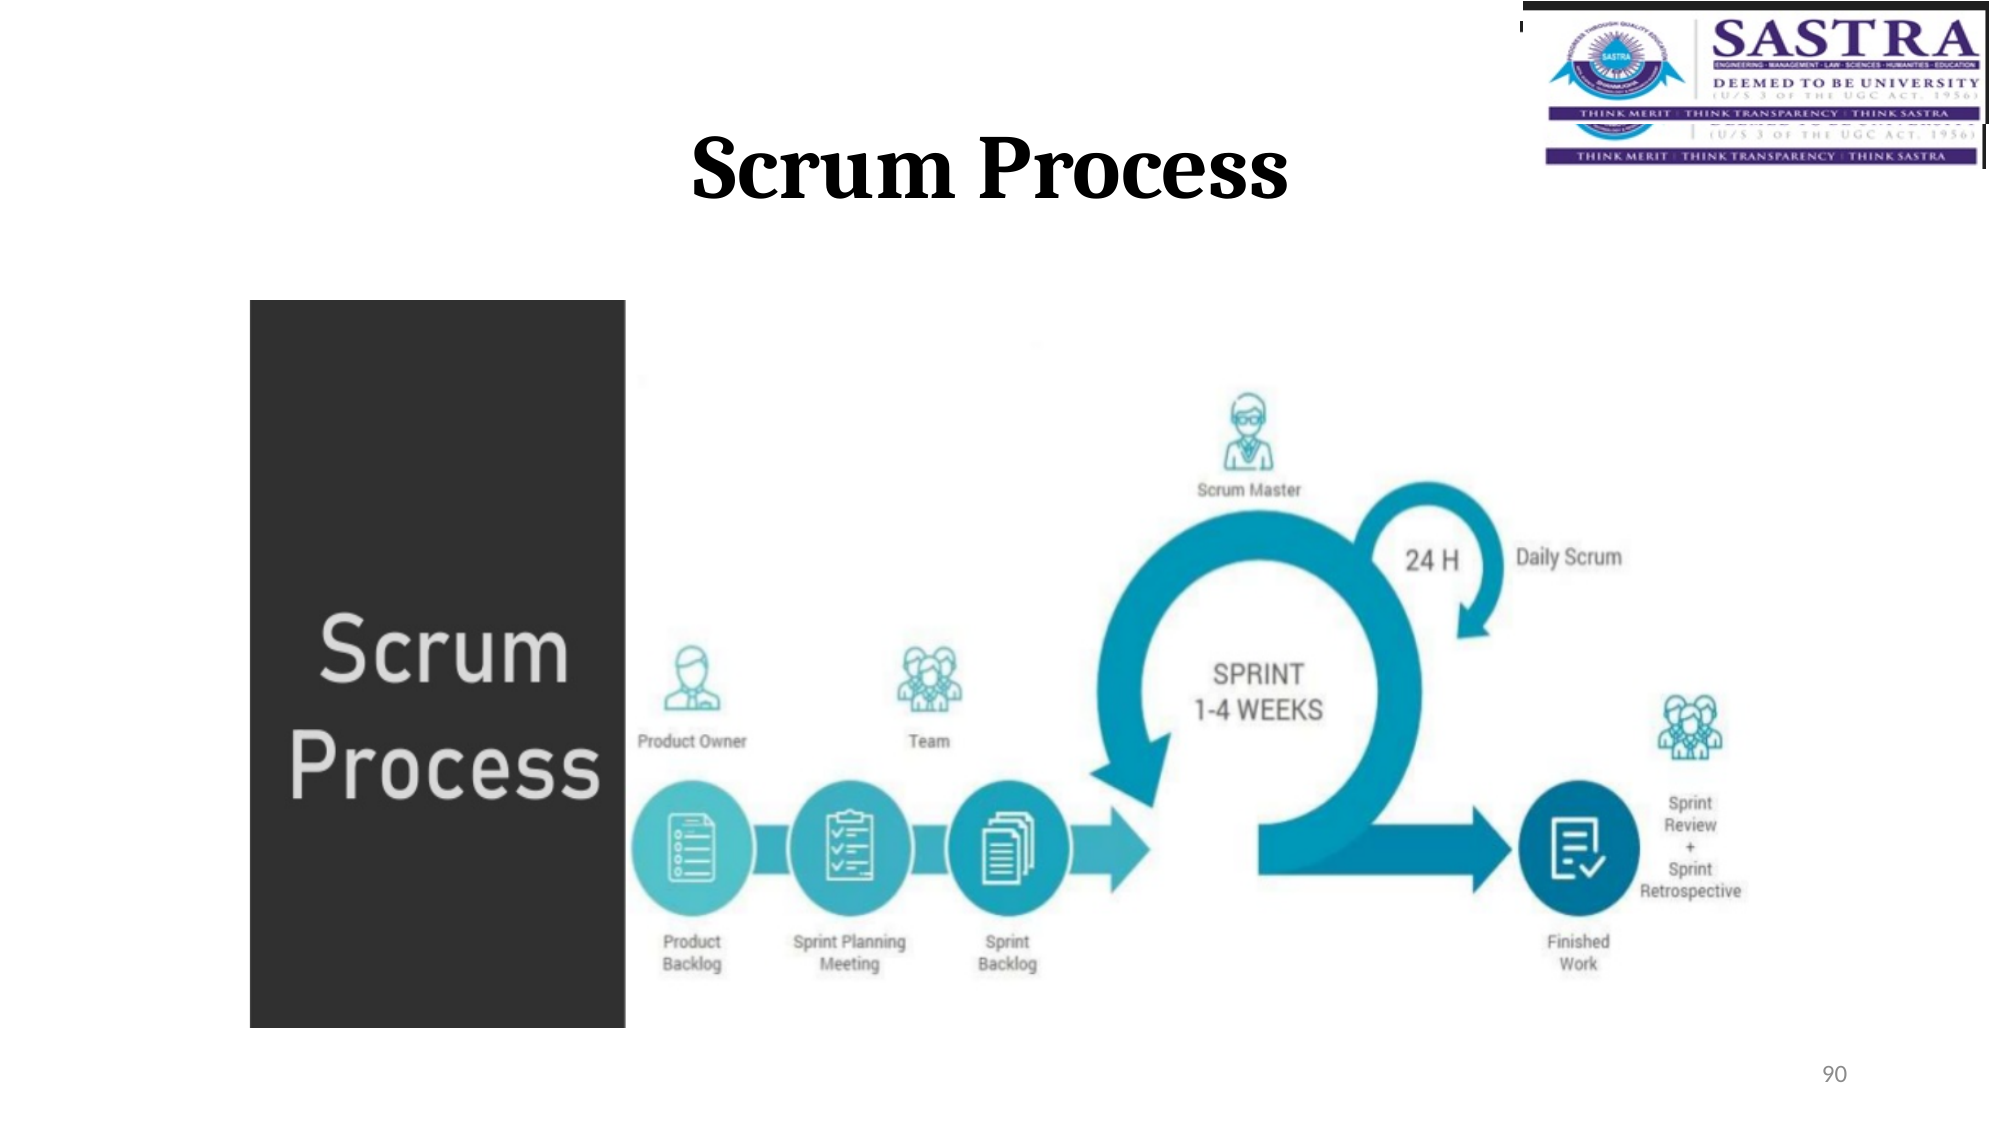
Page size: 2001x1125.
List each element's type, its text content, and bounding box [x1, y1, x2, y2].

slide_number 90 [1412, 1042, 1863, 1103]
title Scrum Process [121, 59, 1863, 278]
picture [249, 299, 1750, 1028]
picture [1520, 1, 1989, 169]
